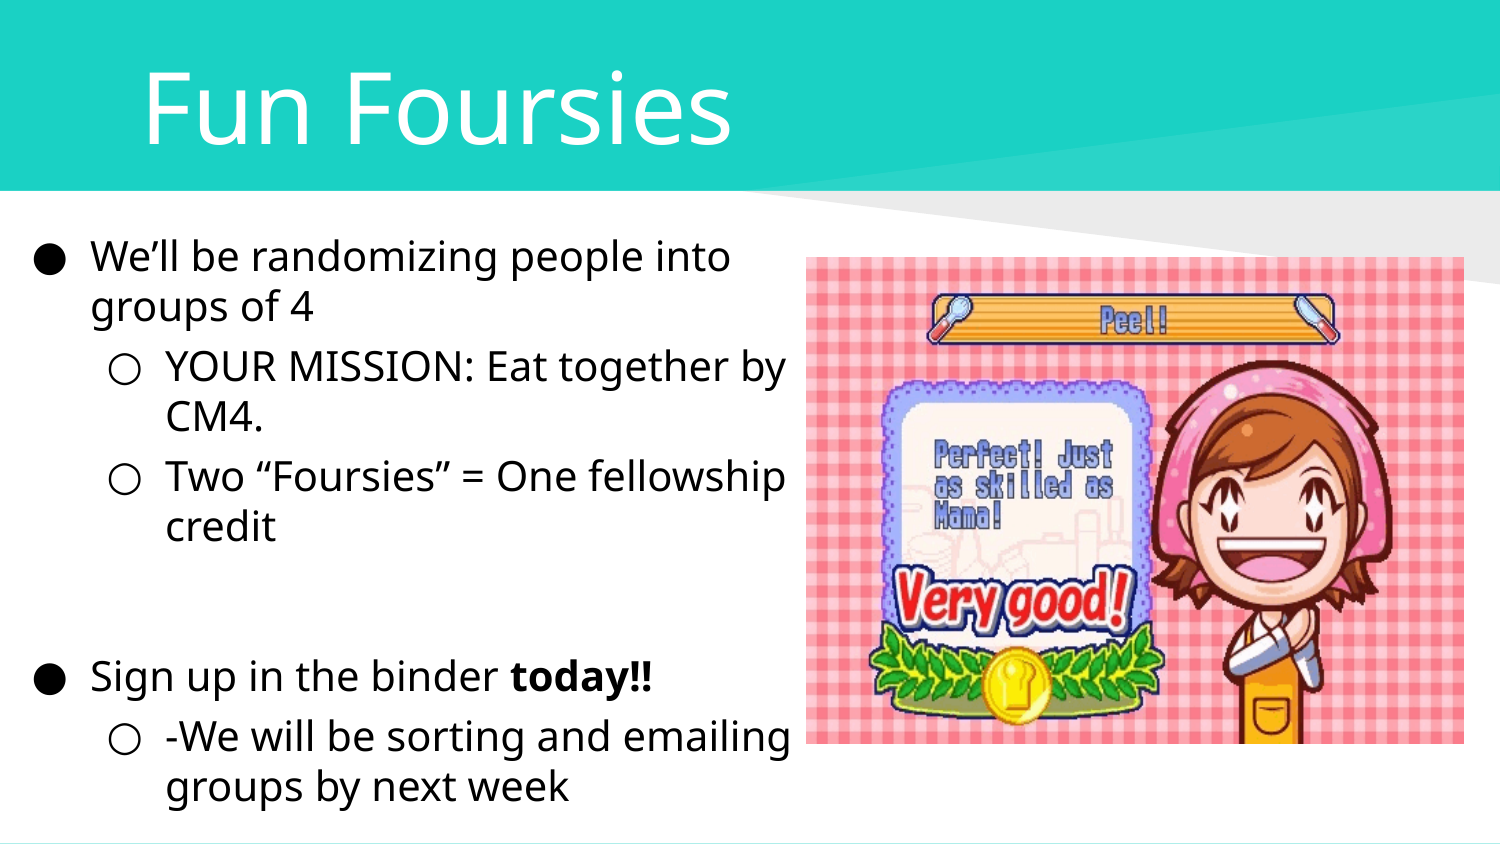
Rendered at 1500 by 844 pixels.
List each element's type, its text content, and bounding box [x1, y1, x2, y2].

title Fun Foursies [75, 33, 1425, 175]
list We’ll be randomizing people into groups of 4 YOUR MISSION: Eat together by CM4. Two “Foursies” = One fellowship credit Sign up in the binder today!! -We will be sorting and emailing groups by next week [0, 214, 832, 826]
picture [805, 257, 1464, 744]
